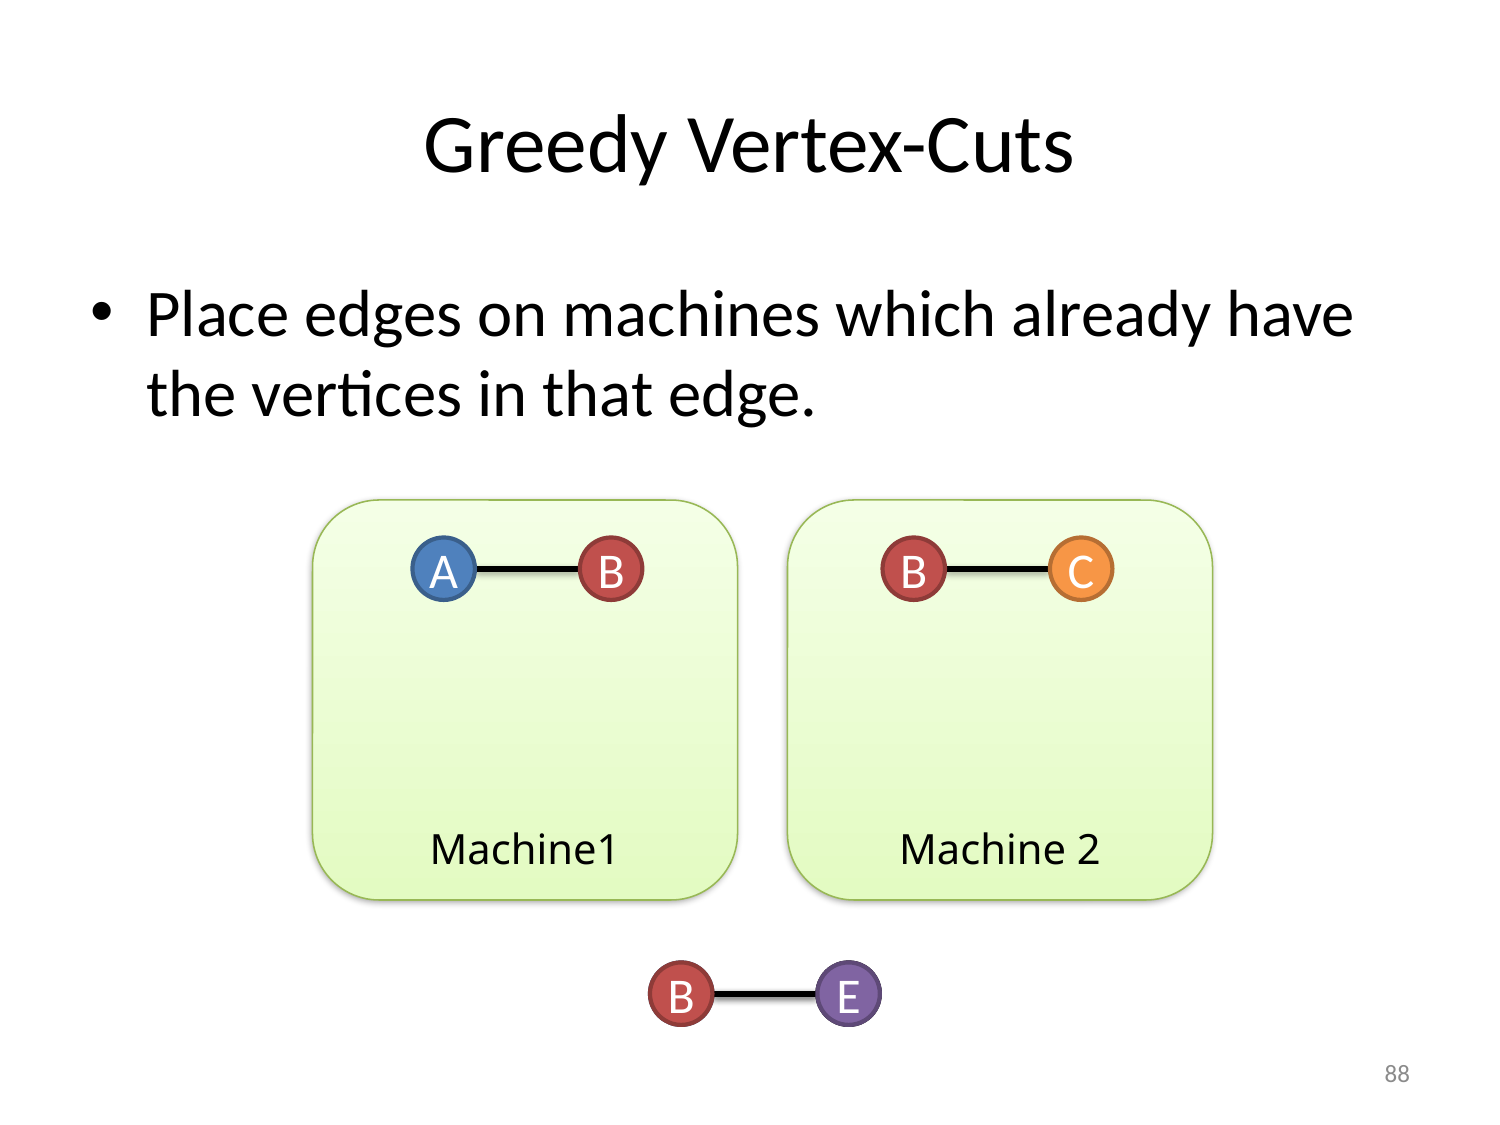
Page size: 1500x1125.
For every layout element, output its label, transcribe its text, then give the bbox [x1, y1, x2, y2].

text_box C [1047, 535, 1115, 603]
text_box Machine 2 [786, 499, 1214, 901]
list Place edges on machines which already have the vertices in that edge. [75, 262, 1425, 1088]
slide_number 88 [1074, 1042, 1425, 1103]
text_box B [880, 535, 948, 603]
text_box A [410, 535, 477, 603]
text_box B [577, 535, 645, 603]
title Greedy Vertex-Cuts [0, 45, 1500, 233]
text_box Machine1 [311, 499, 739, 901]
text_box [649, 962, 881, 1026]
